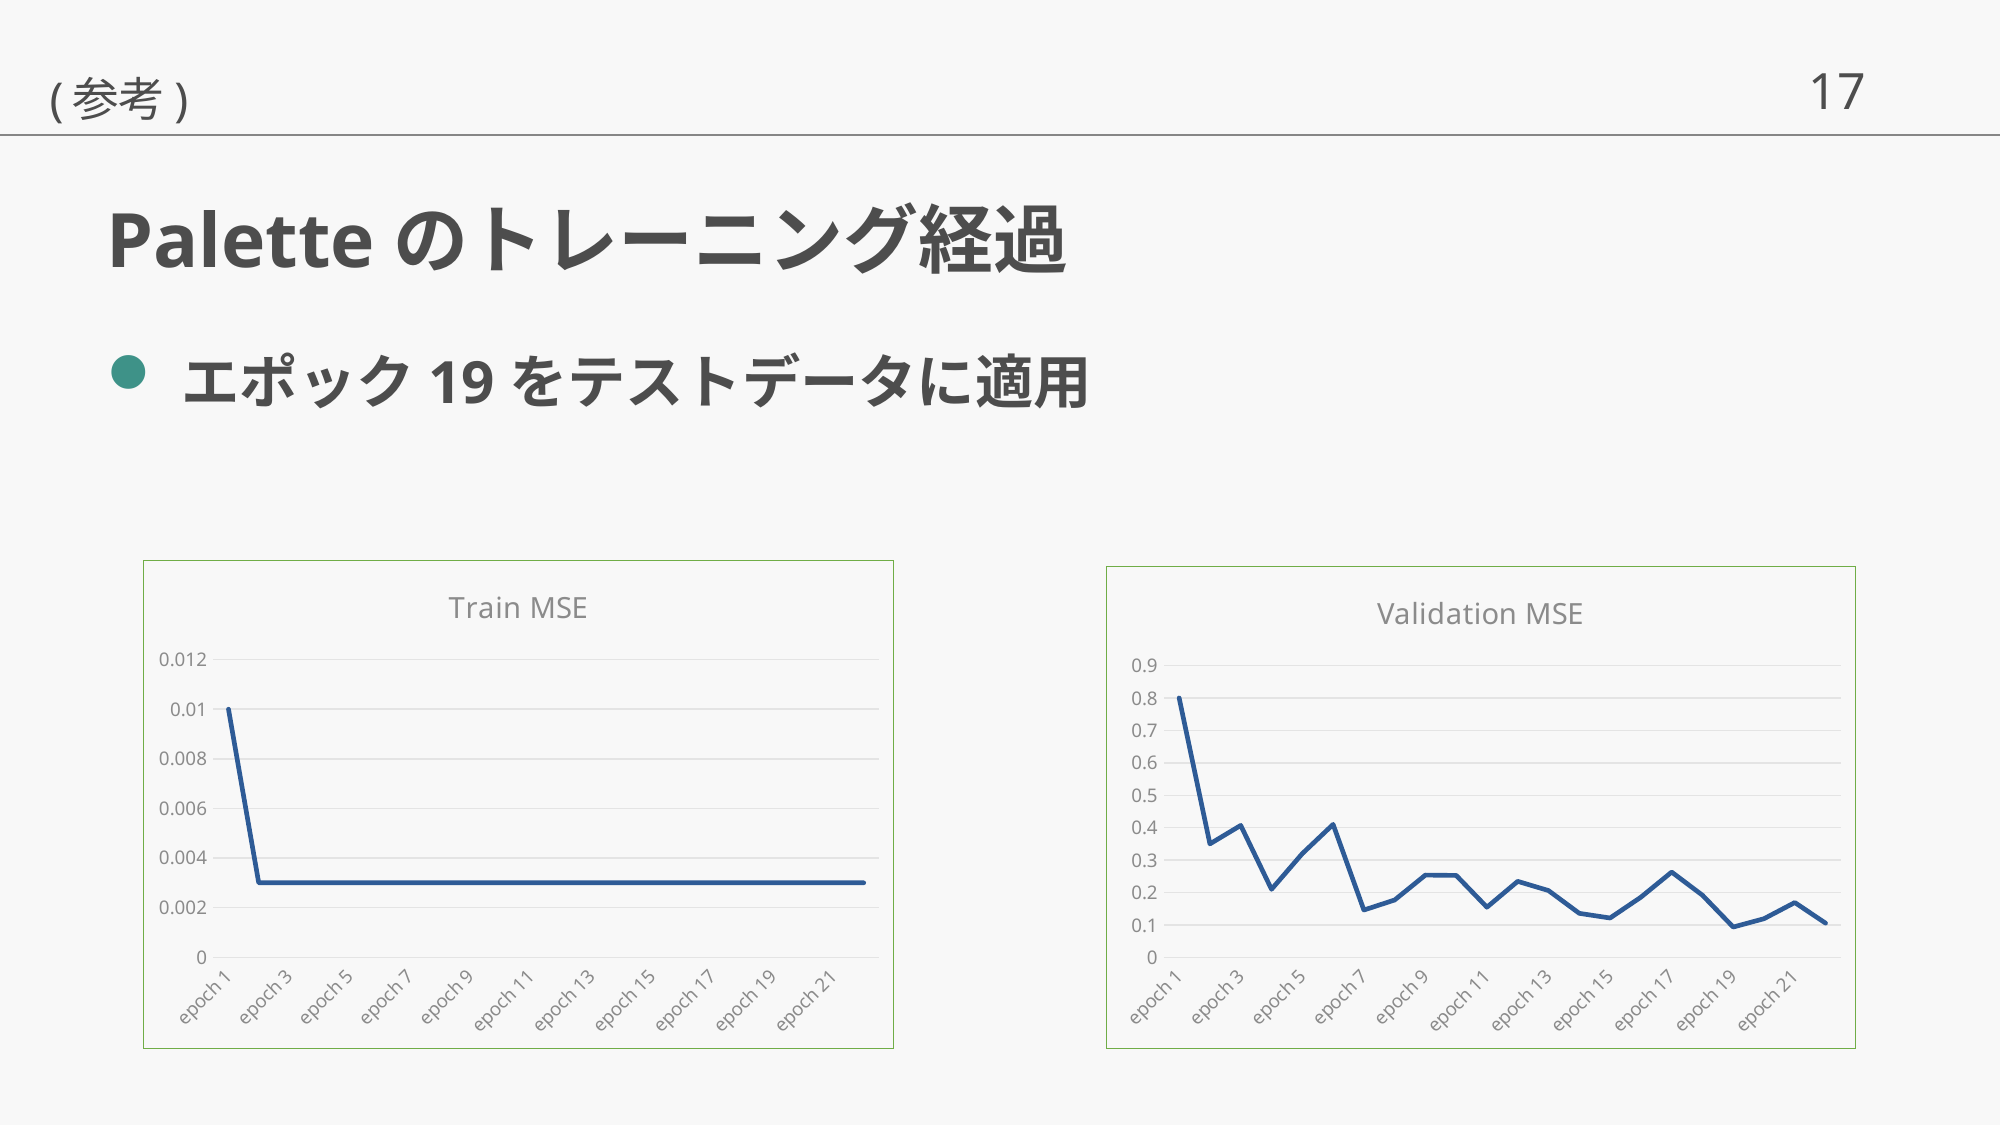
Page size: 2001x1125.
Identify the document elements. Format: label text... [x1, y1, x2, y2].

chart [1105, 566, 1856, 1049]
chart [143, 560, 894, 1049]
list (参考) [34, 57, 1914, 135]
list エポック19をテストデータに適用 [91, 330, 1913, 1081]
title Paletteのトレーニング経過 [91, 166, 1913, 321]
